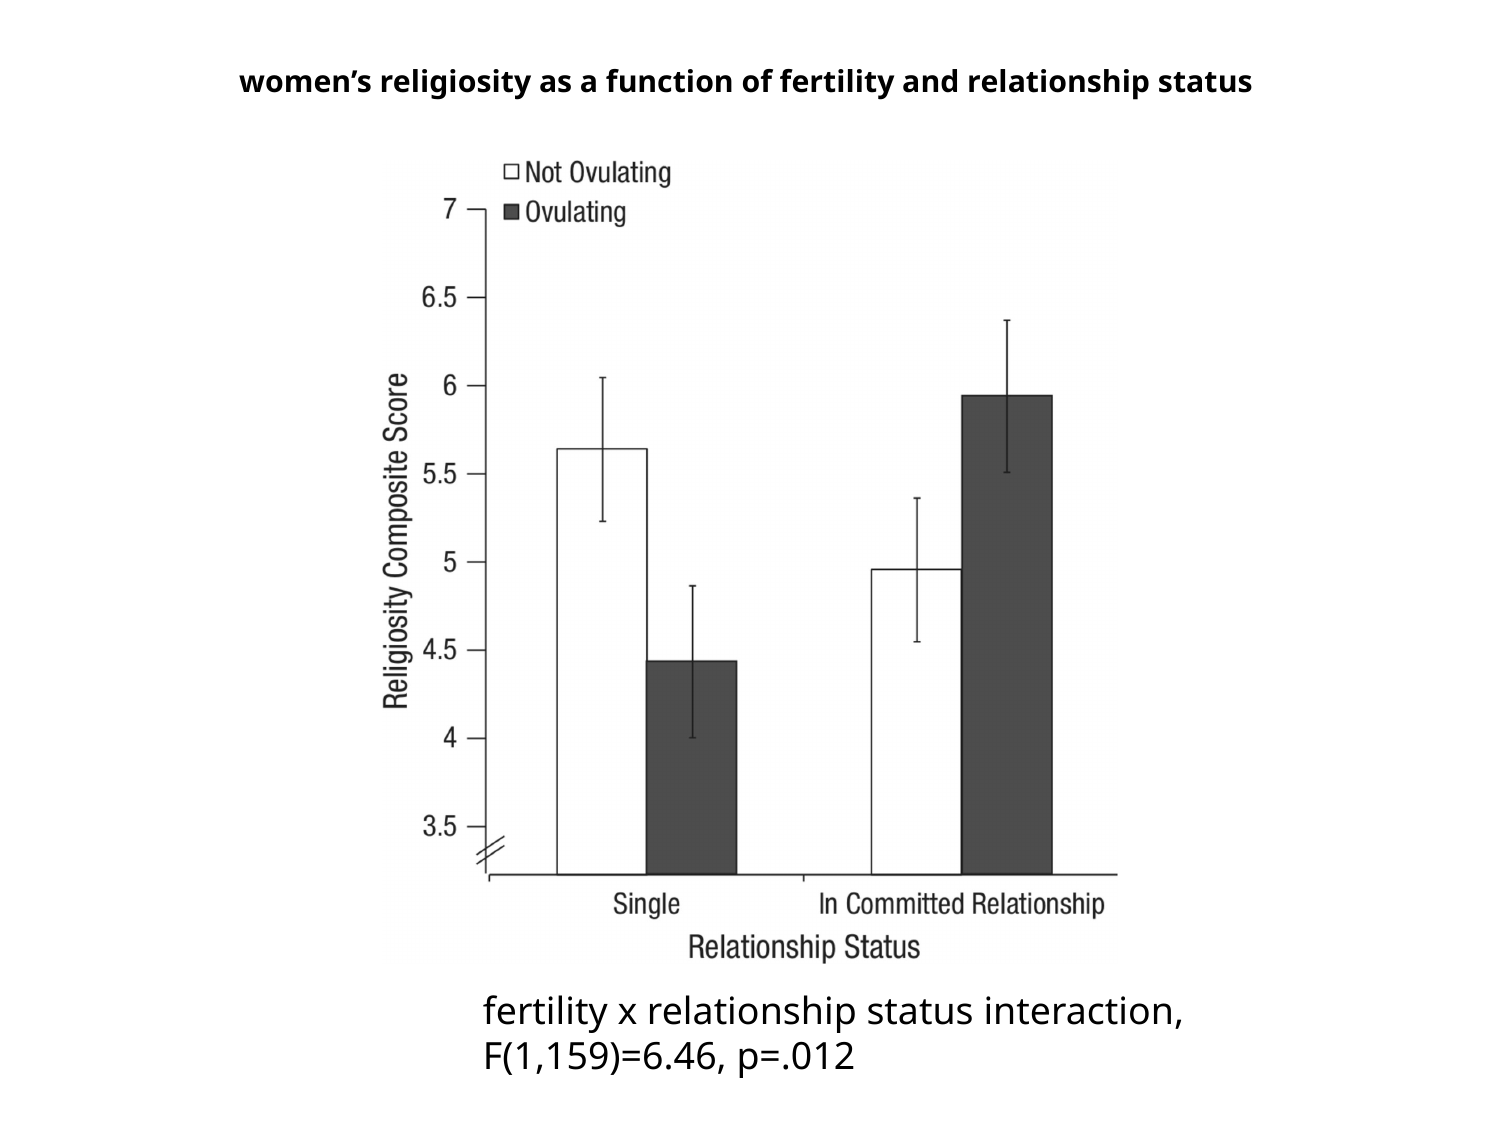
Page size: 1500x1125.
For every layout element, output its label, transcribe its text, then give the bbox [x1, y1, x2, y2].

picture [382, 160, 1119, 964]
text_box women’s religiosity as a function of fertility and relationship status [53, 62, 1447, 131]
text_box fertility x relationship status interaction, F(1,159)=6.46, p=.012 [482, 986, 1188, 1088]
